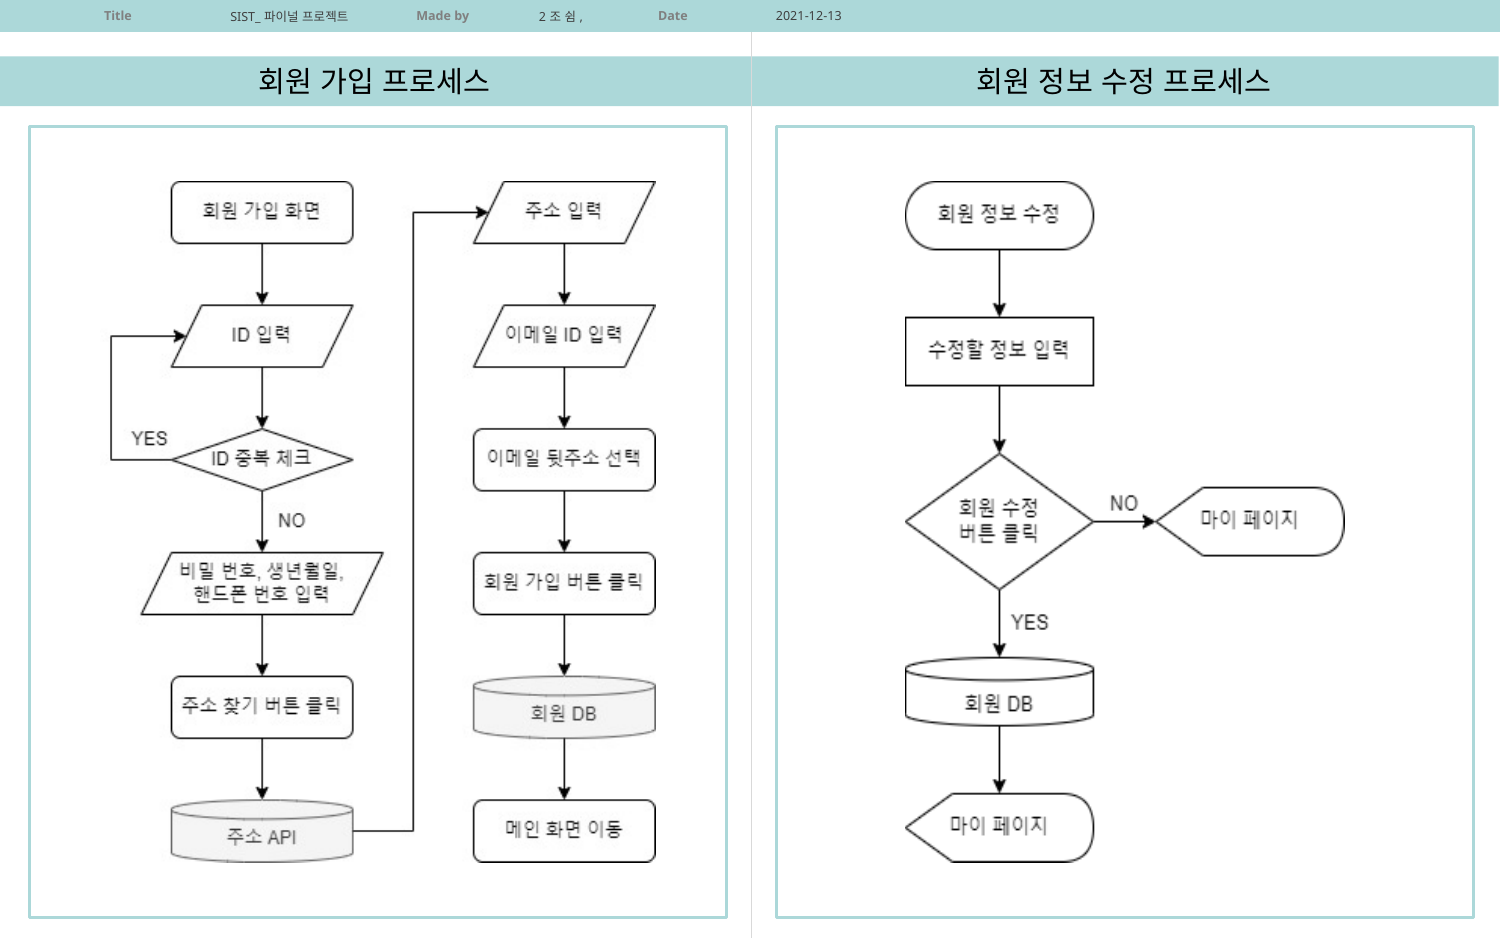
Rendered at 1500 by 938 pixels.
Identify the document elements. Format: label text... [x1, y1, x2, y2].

text_box 회원 가입 프로세스 [0, 56, 746, 107]
text_box 회원 정보 수정 프로세스 [755, 56, 1499, 107]
picture [100, 181, 656, 863]
text_box [27, 124, 728, 920]
picture [904, 181, 1345, 863]
text_box [774, 124, 1475, 920]
